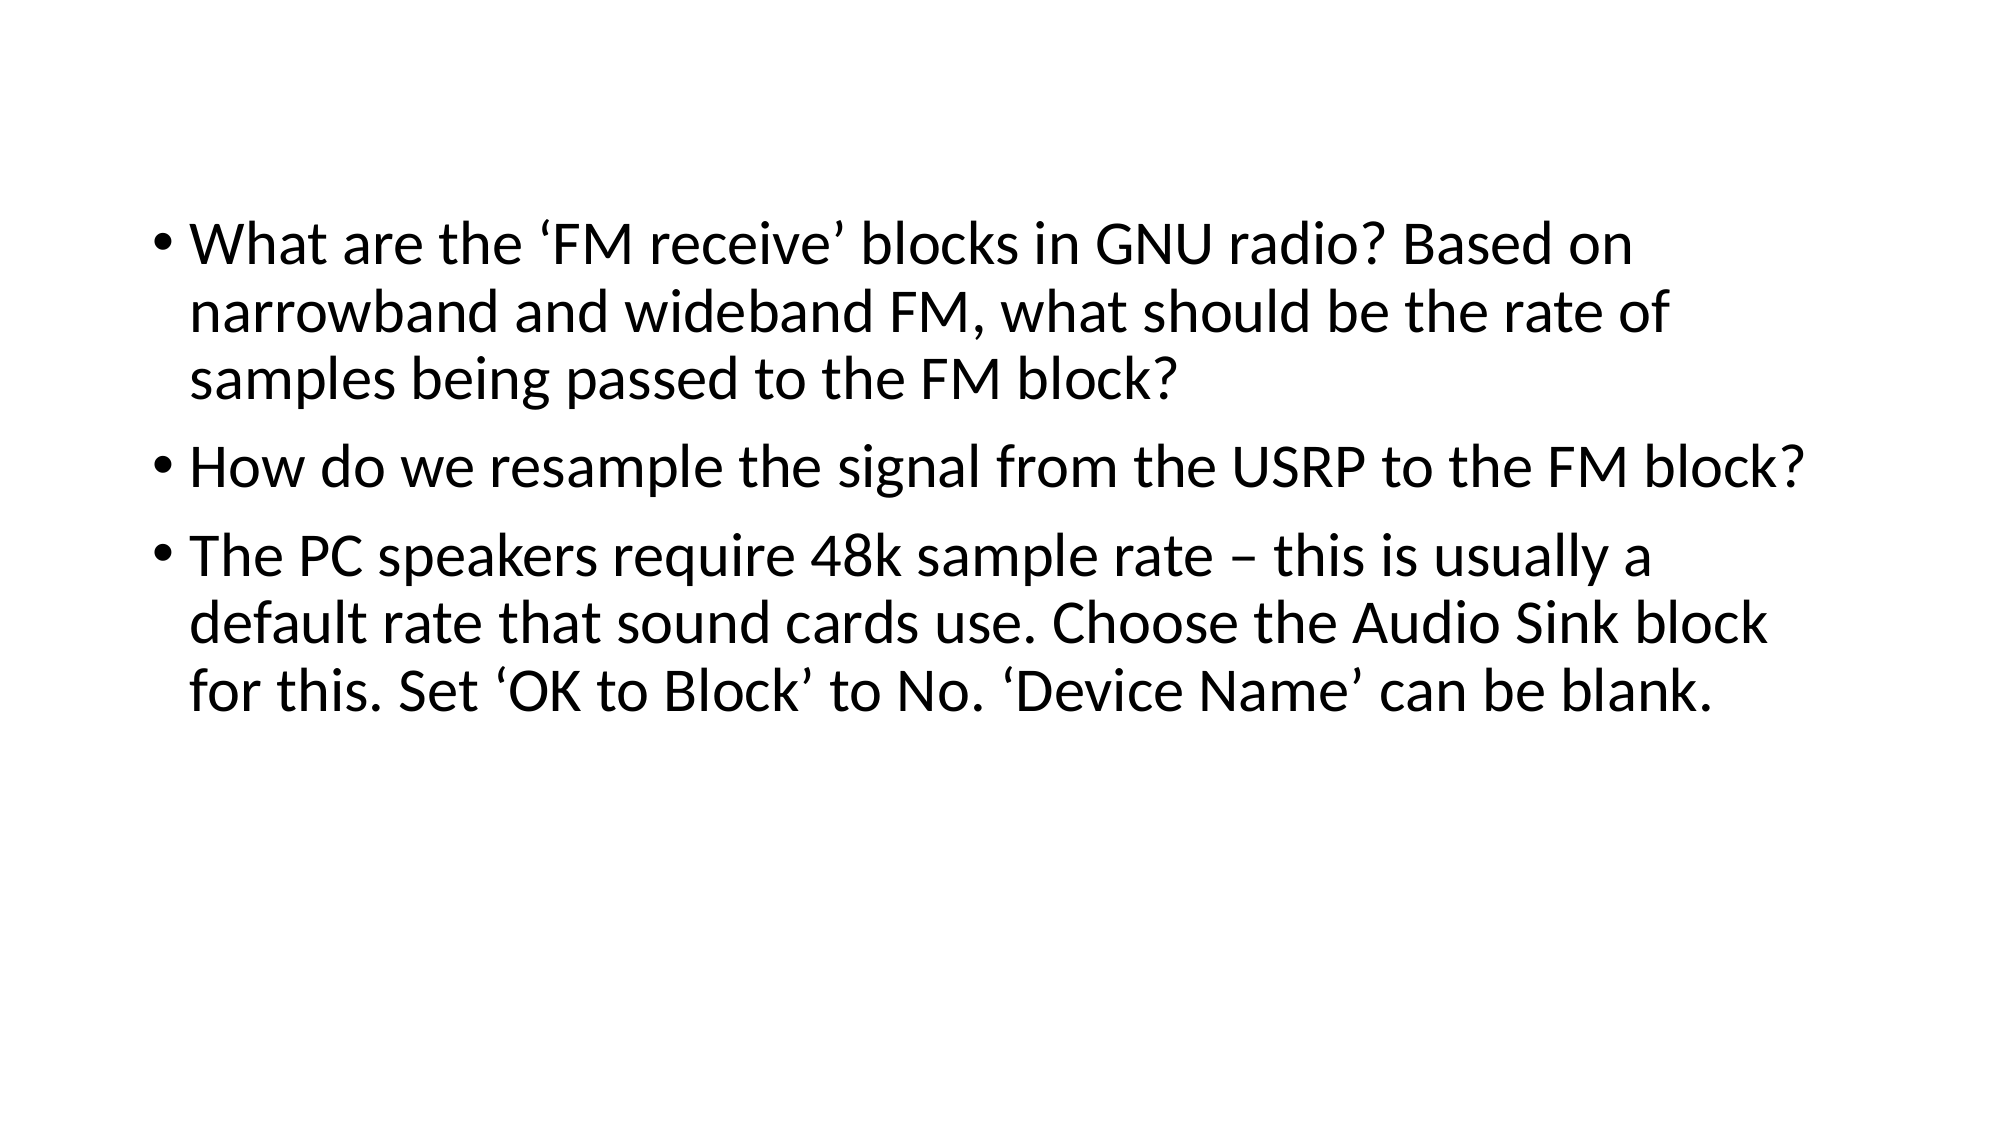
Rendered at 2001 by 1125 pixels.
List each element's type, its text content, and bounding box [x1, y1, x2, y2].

list What are the ‘FM receive’ blocks in GNU radio? Based on narrowband and wideband FM, what should be the rate of samples being passed to the FM block? How do we resample the signal from the USRP to the FM block? The PC speakers require 48k sample rate – this is usually a default rate that sound cards use. Choose the Audio Sink block for this. Set ‘OK to Block’ to No. ‘Device Name’ can be blank. [137, 203, 1863, 1014]
